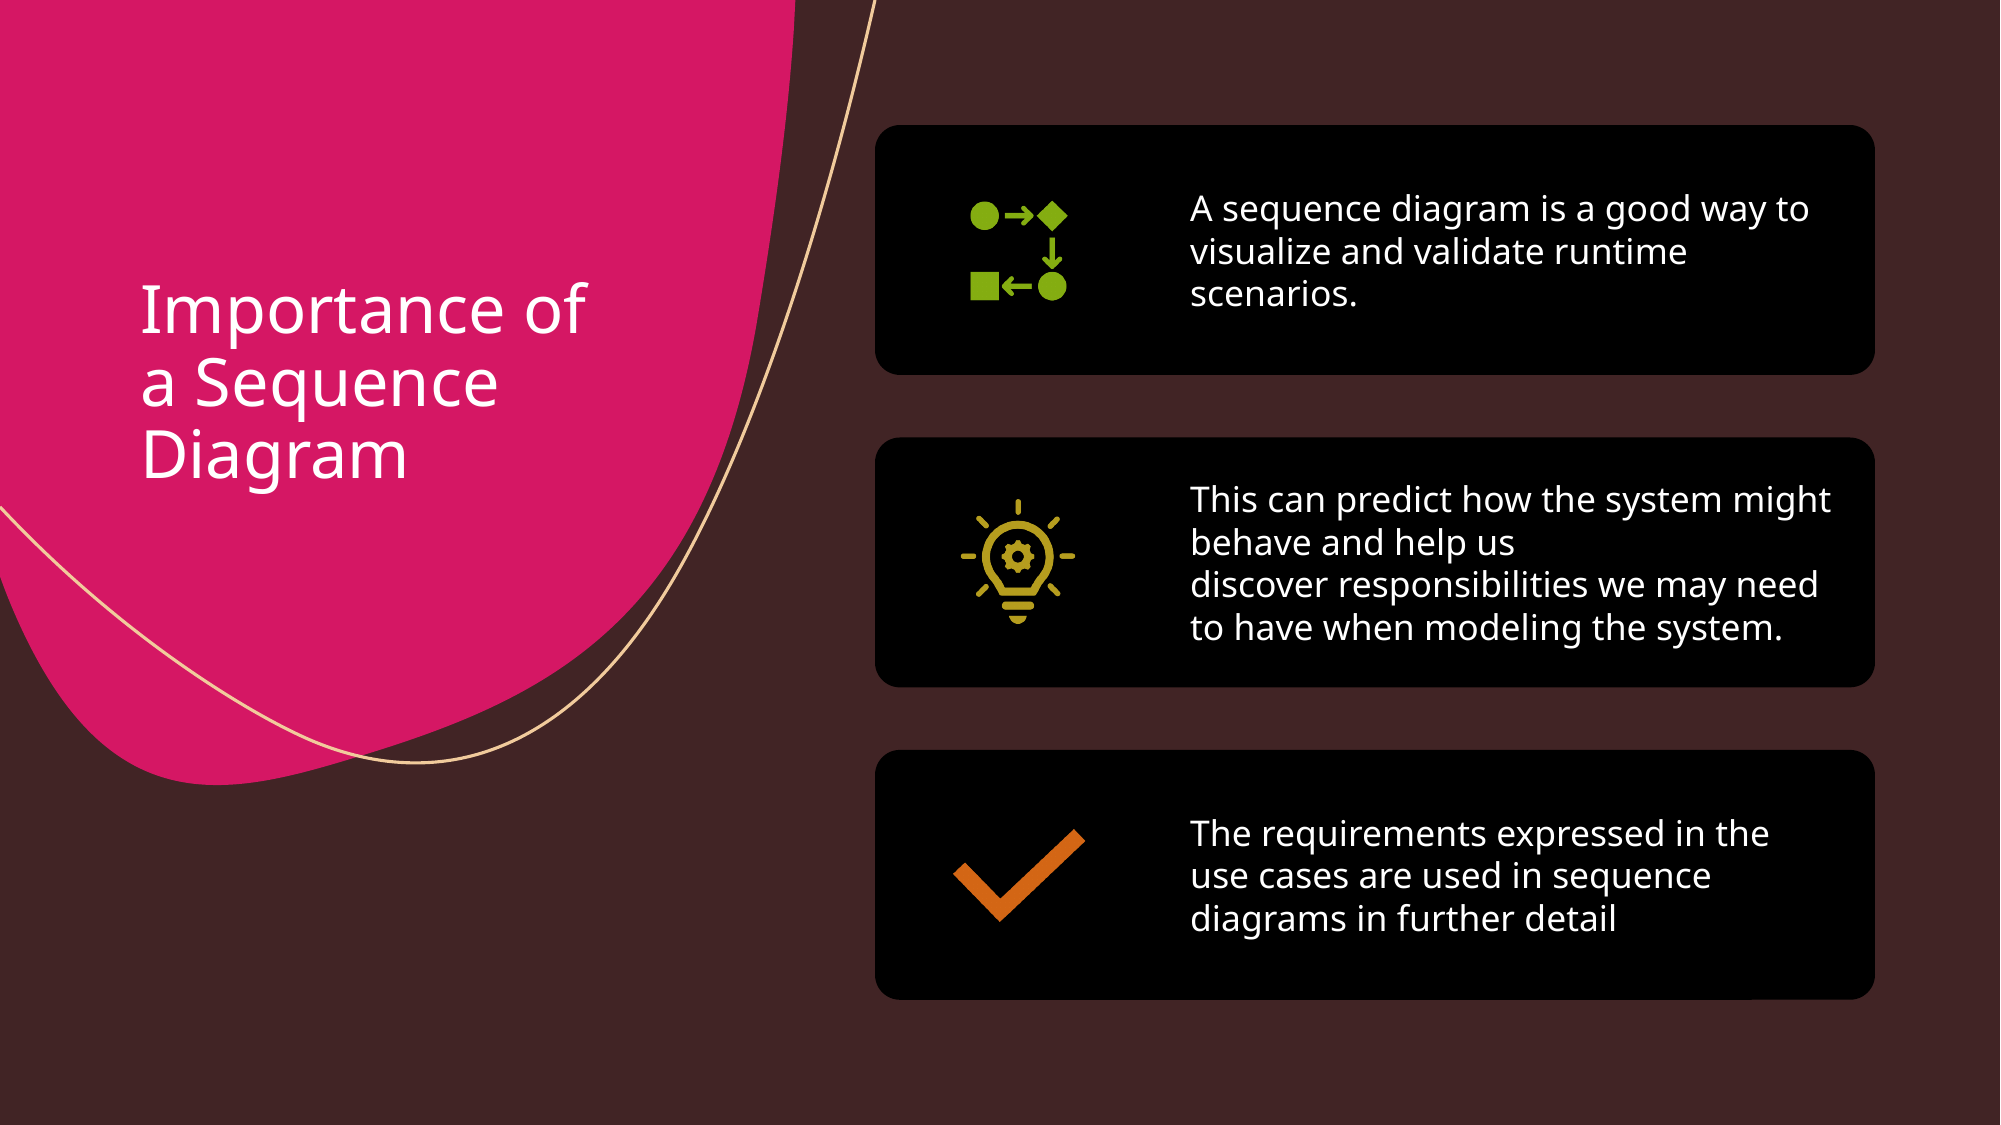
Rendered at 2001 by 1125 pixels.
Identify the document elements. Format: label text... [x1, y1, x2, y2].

title Importance of a Sequence Diagram [125, 125, 625, 500]
text_box [0, 510, 358, 787]
text_box [0, 0, 797, 506]
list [874, 124, 1875, 1001]
text_box [0, 0, 876, 764]
text_box [0, 0, 2000, 1125]
